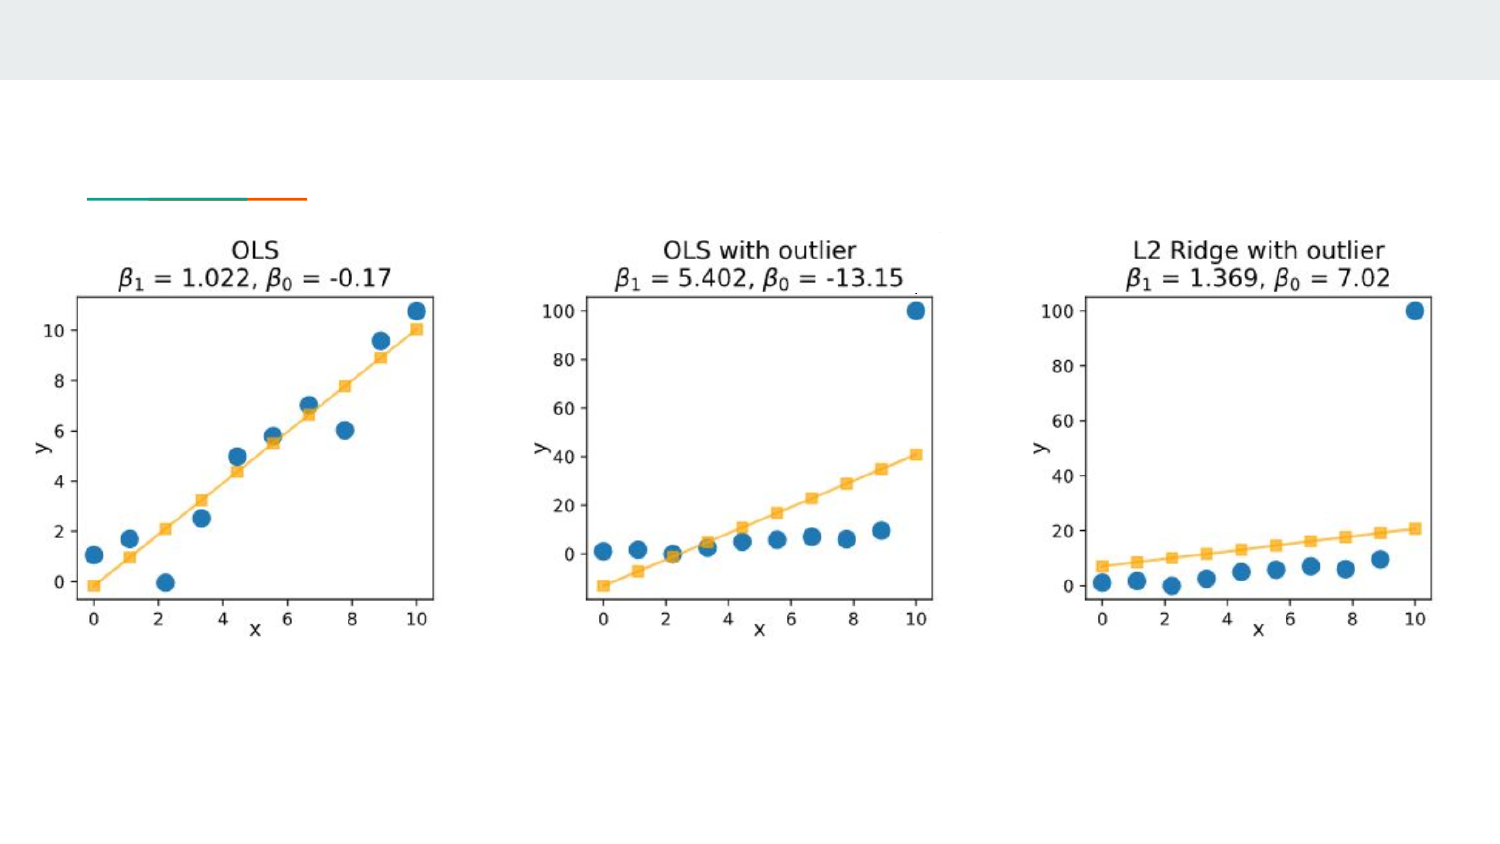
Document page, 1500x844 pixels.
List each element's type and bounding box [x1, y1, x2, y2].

picture [27, 232, 1473, 676]
